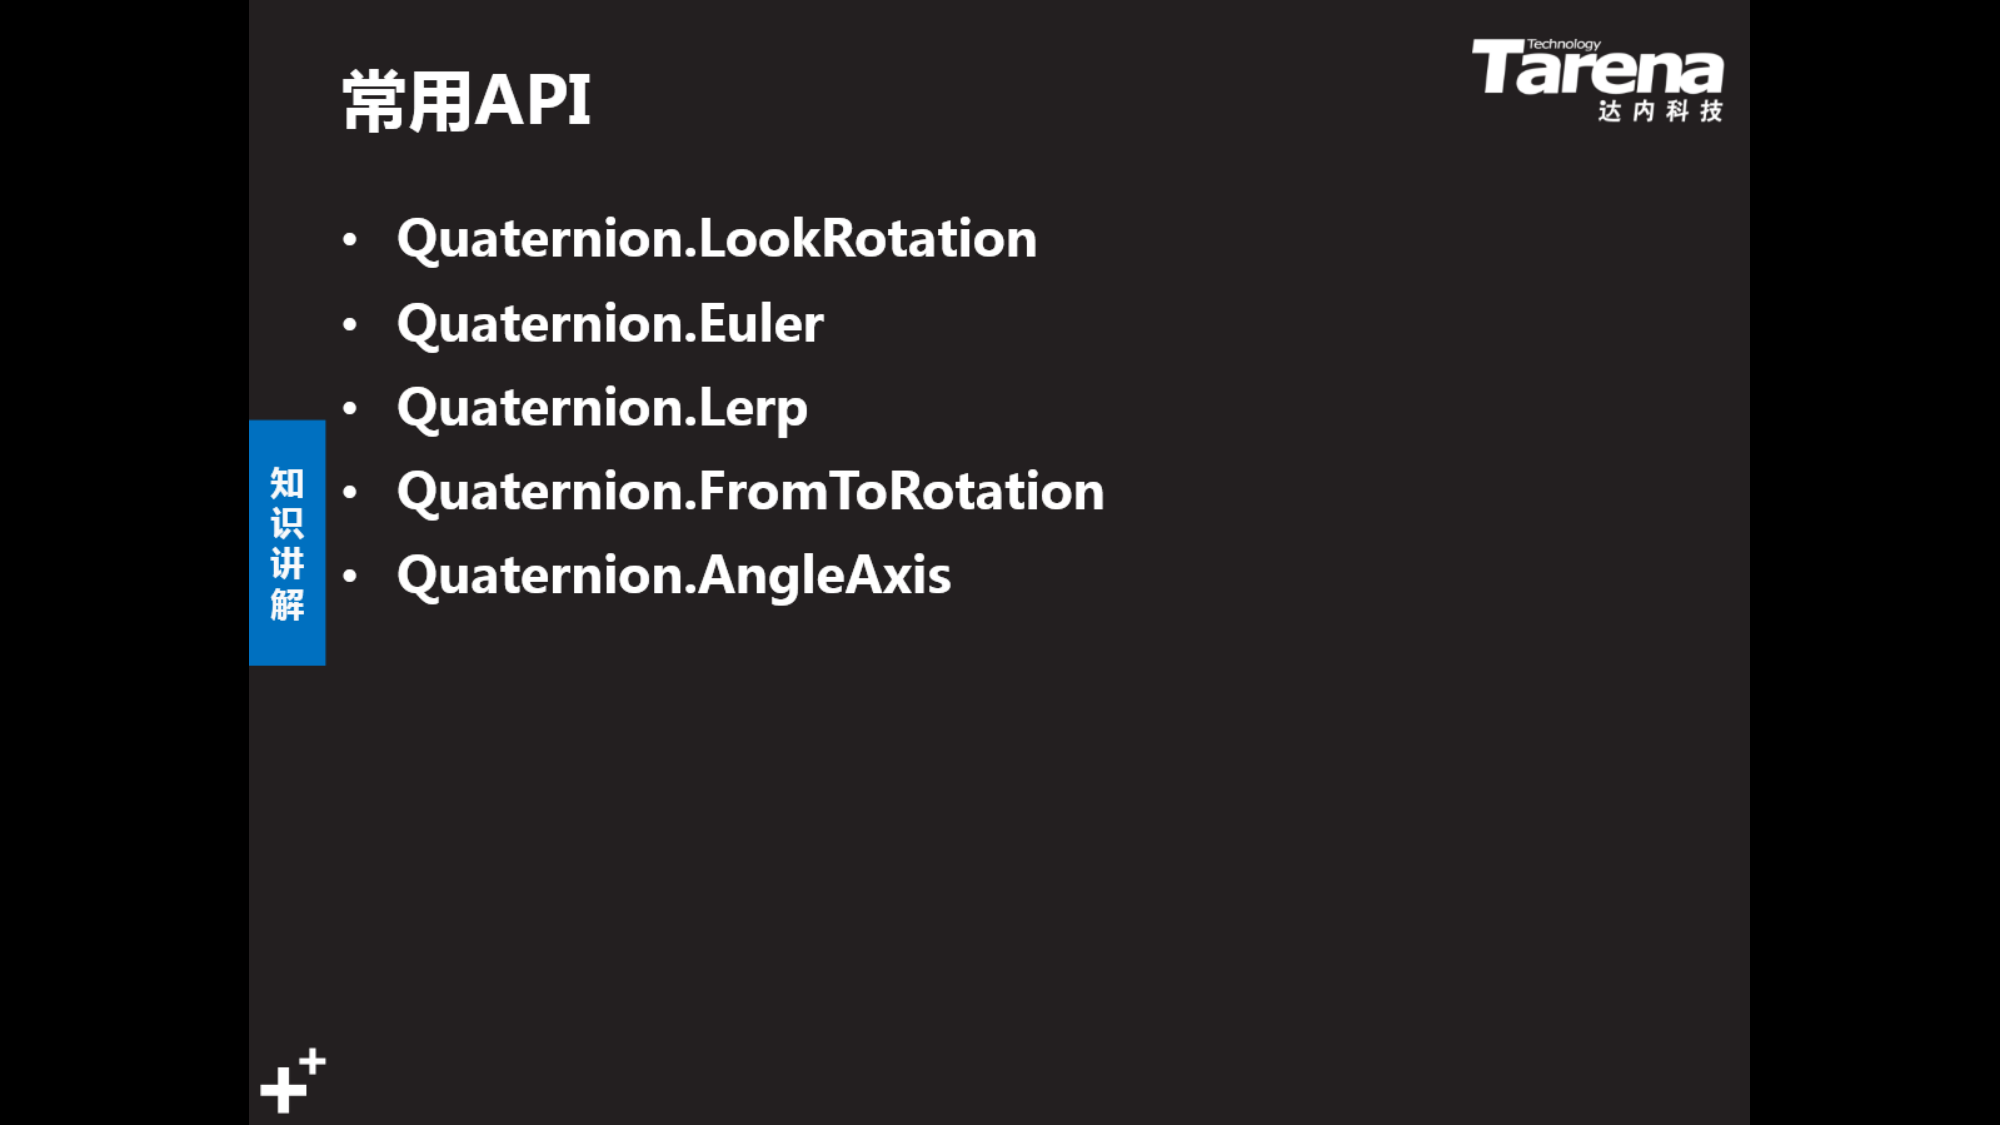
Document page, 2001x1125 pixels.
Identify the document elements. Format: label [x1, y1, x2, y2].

picture [249, 0, 1750, 1125]
